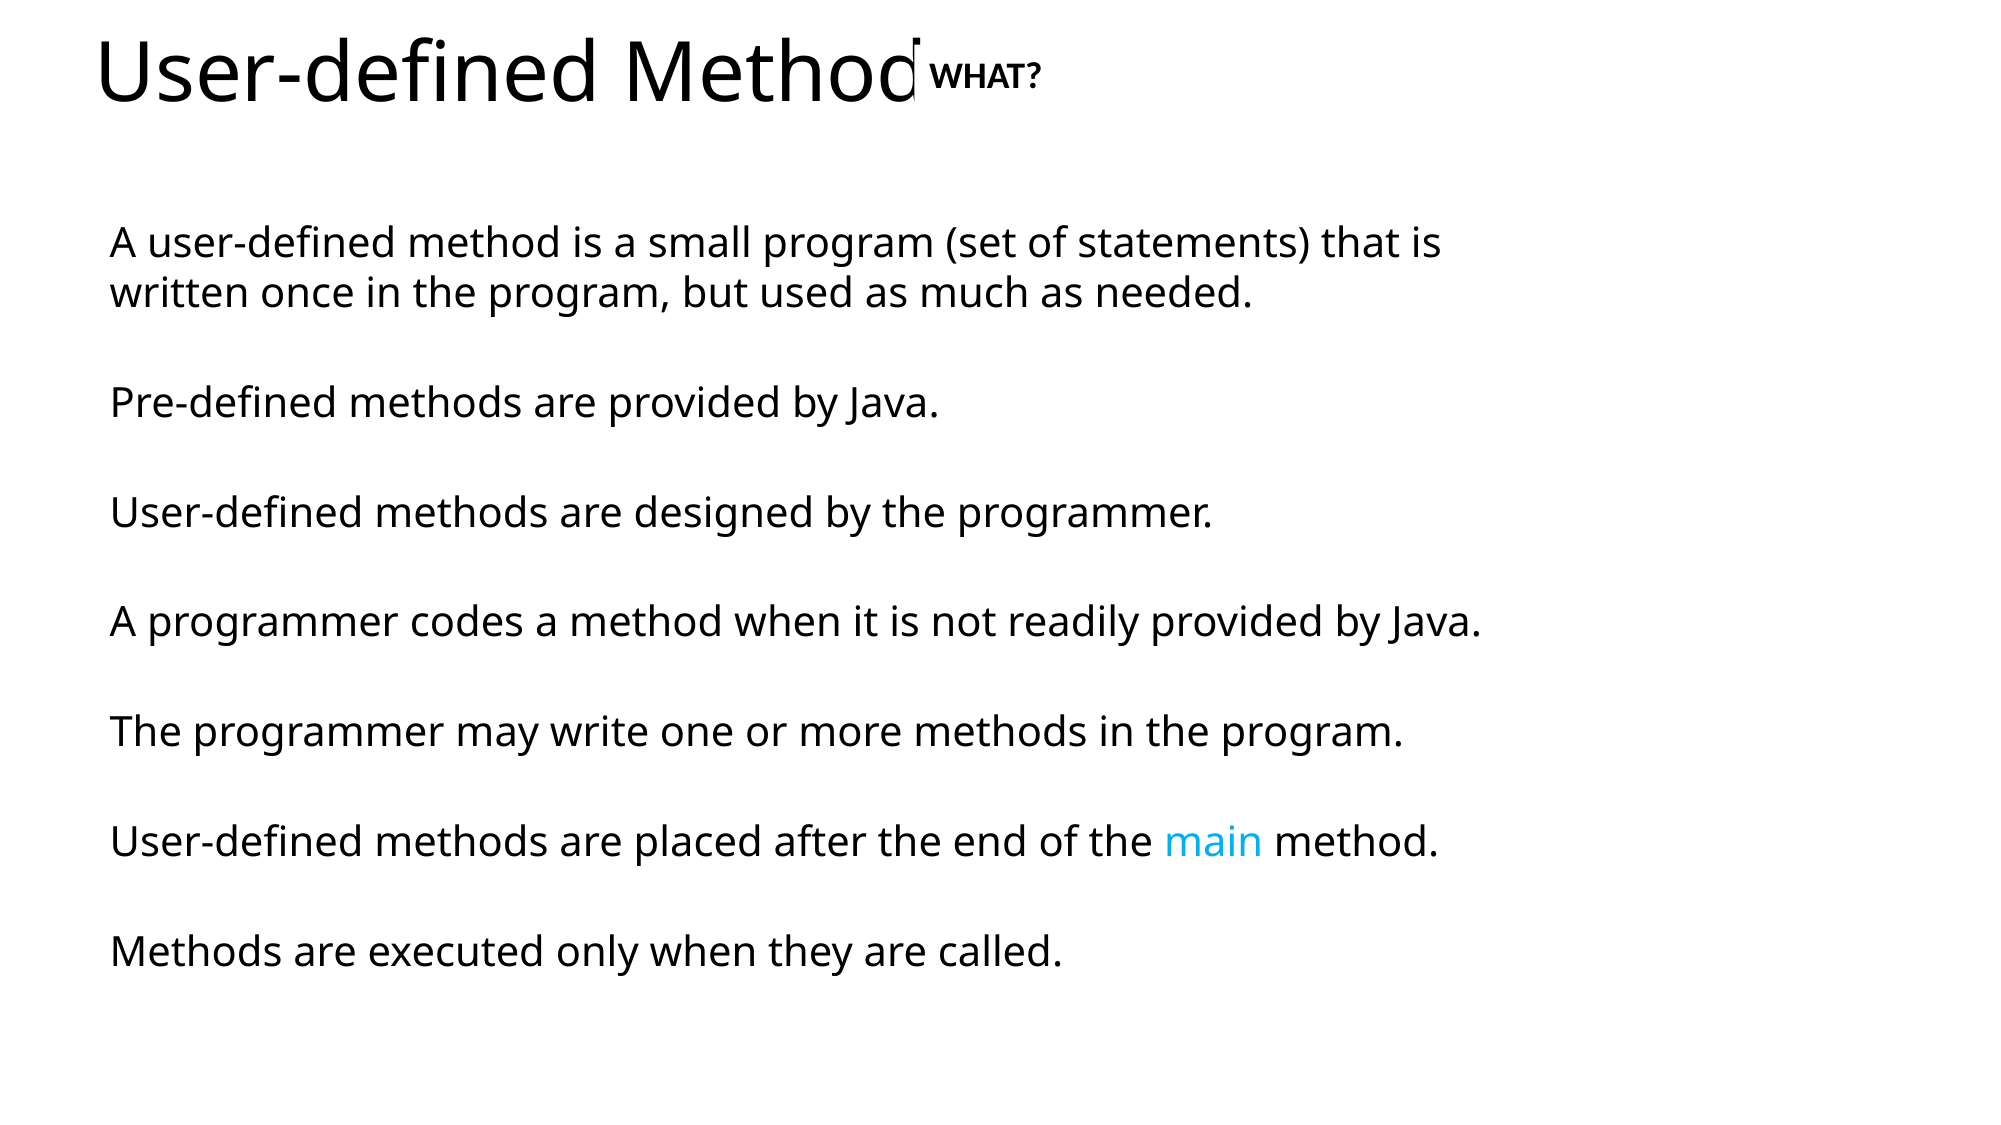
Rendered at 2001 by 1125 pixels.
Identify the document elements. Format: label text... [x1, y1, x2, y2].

title User-defined Methods [79, 24, 1501, 124]
text_box A user-defined method is a small program (set of statements) that is written once in the program, but used as much as needed. [94, 208, 1513, 323]
text_box User-defined methods are designed by the programmer. [94, 478, 1513, 543]
text_box Methods are executed only when they are called. [94, 916, 1513, 982]
text_box A programmer codes a method when it is not readily provided by Java. [94, 587, 1513, 653]
text_box The programmer may write one or more methods in the program. [94, 697, 1513, 763]
text_box Pre-defined methods are provided by Java. [94, 368, 1513, 434]
text_box User-defined methods are placed after the end of the main method. [94, 807, 1513, 872]
text_box WHAT? [913, 43, 1133, 105]
